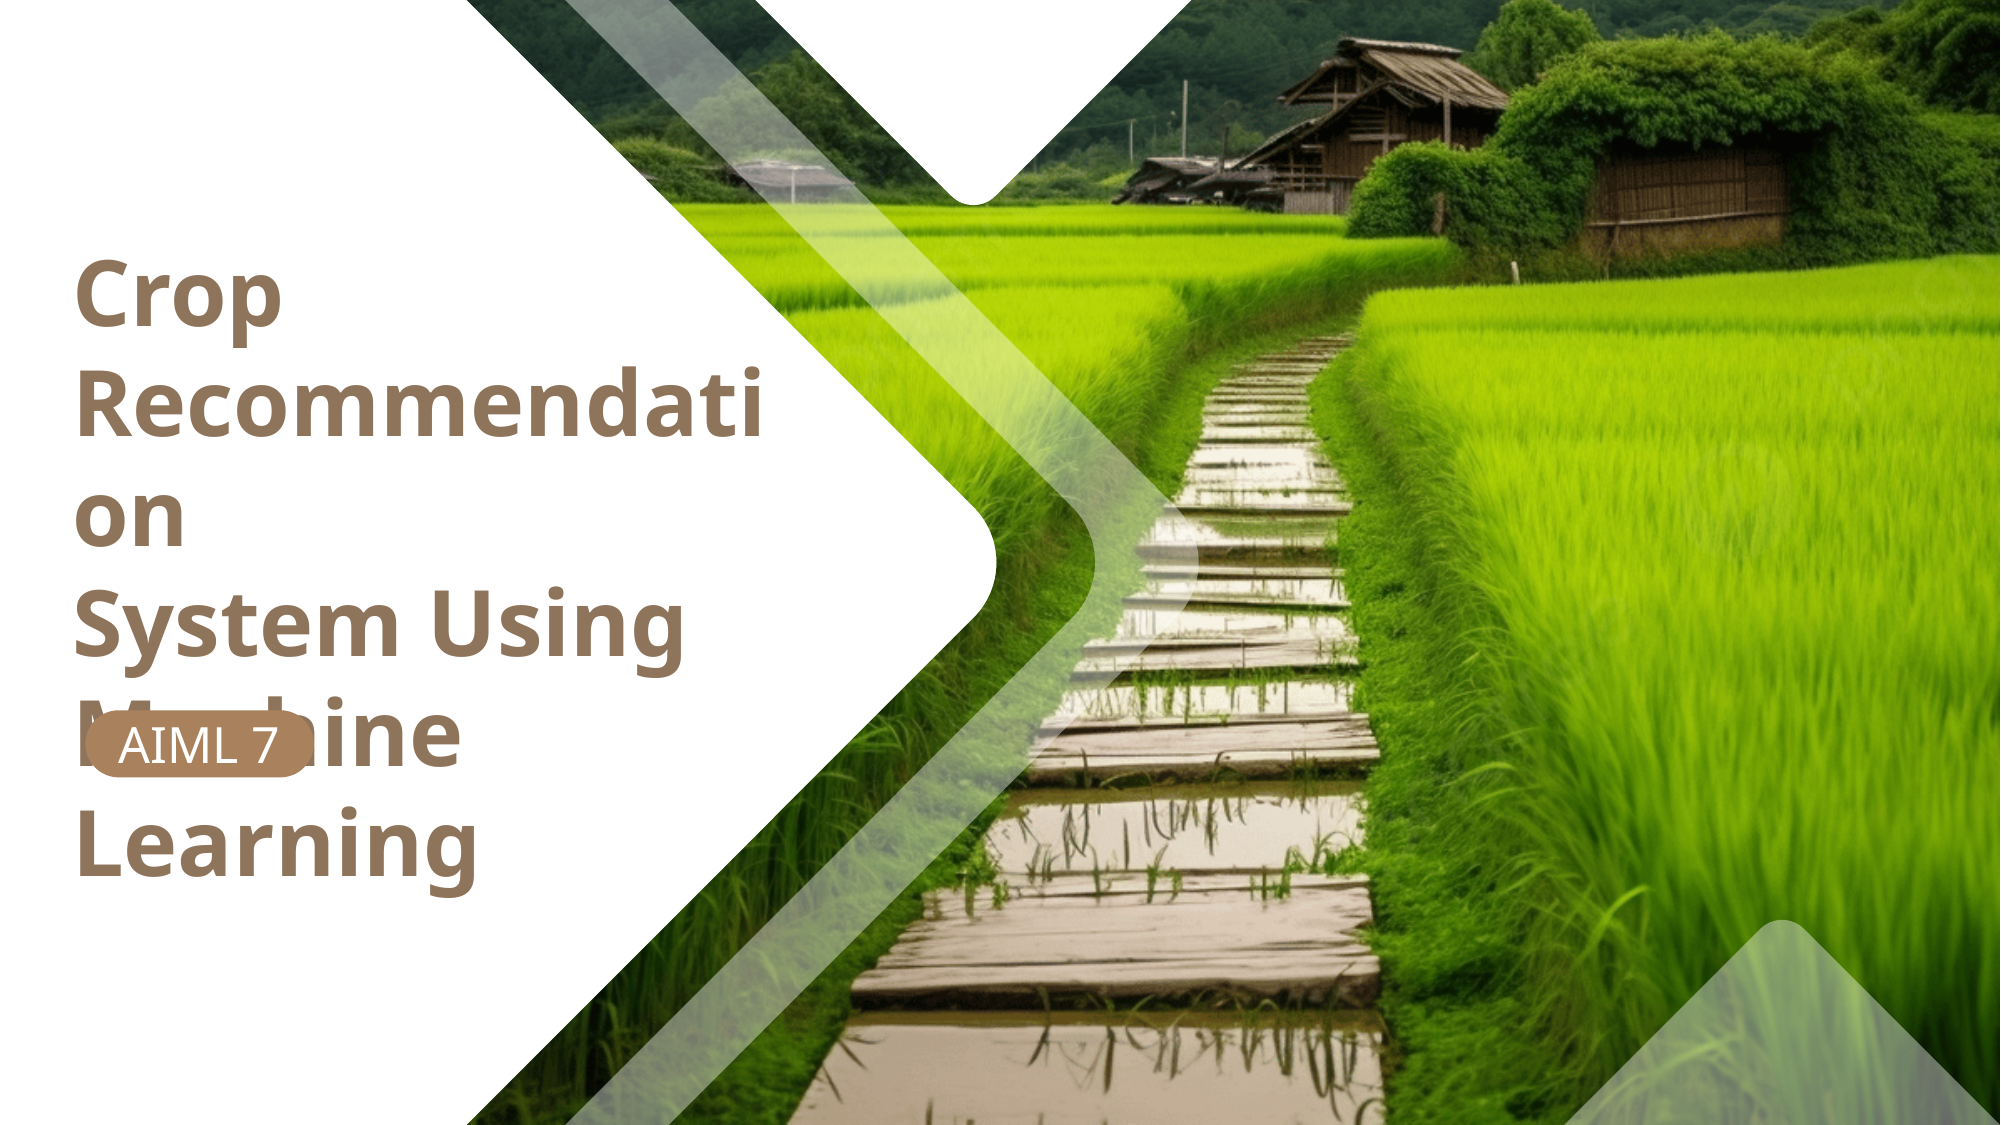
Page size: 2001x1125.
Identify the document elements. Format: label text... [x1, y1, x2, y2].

text_box Crop Recommendation System Using Machine Learning [57, 227, 466, 903]
text_box AIML 7 [84, 709, 315, 779]
picture [466, 0, 2000, 1125]
